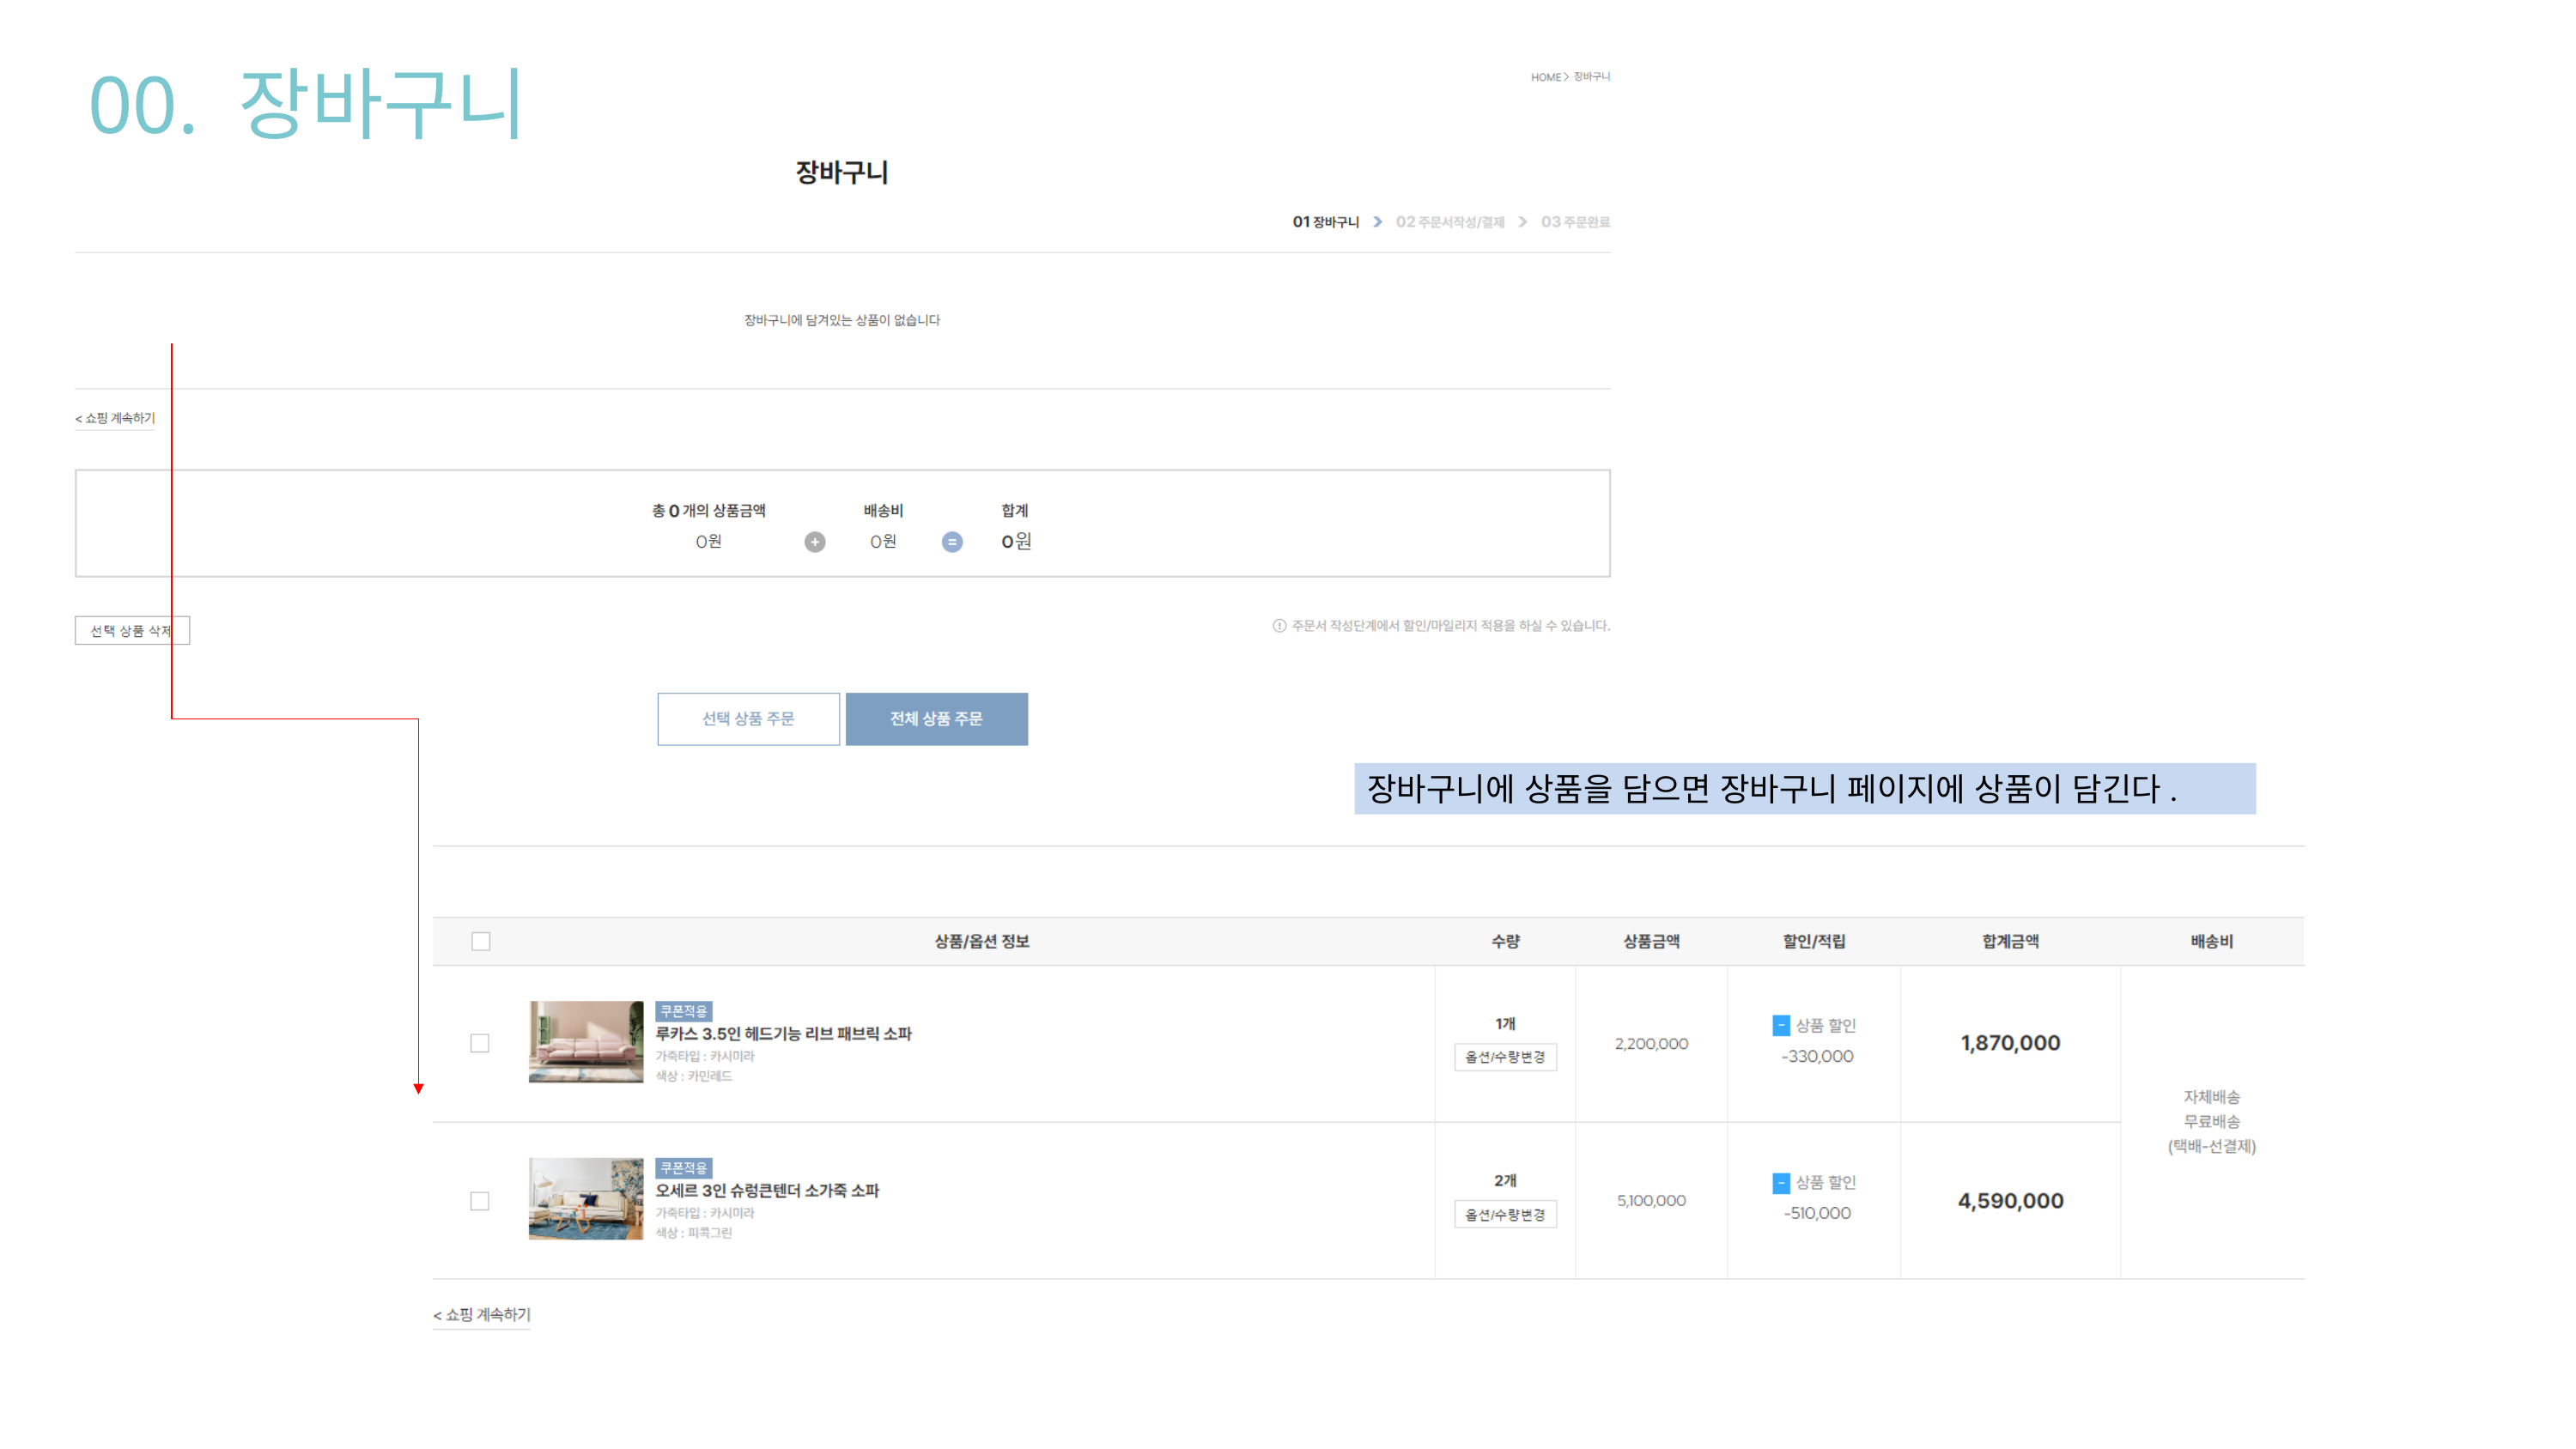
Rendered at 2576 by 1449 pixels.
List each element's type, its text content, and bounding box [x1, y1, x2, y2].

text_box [0, 595, 671, 843]
picture [32, 52, 1650, 767]
text_box 장바구니에 상품을 담으면 장바구니 페이지에 상품이 담긴다. [1354, 762, 2257, 815]
picture [321, 831, 2380, 1358]
